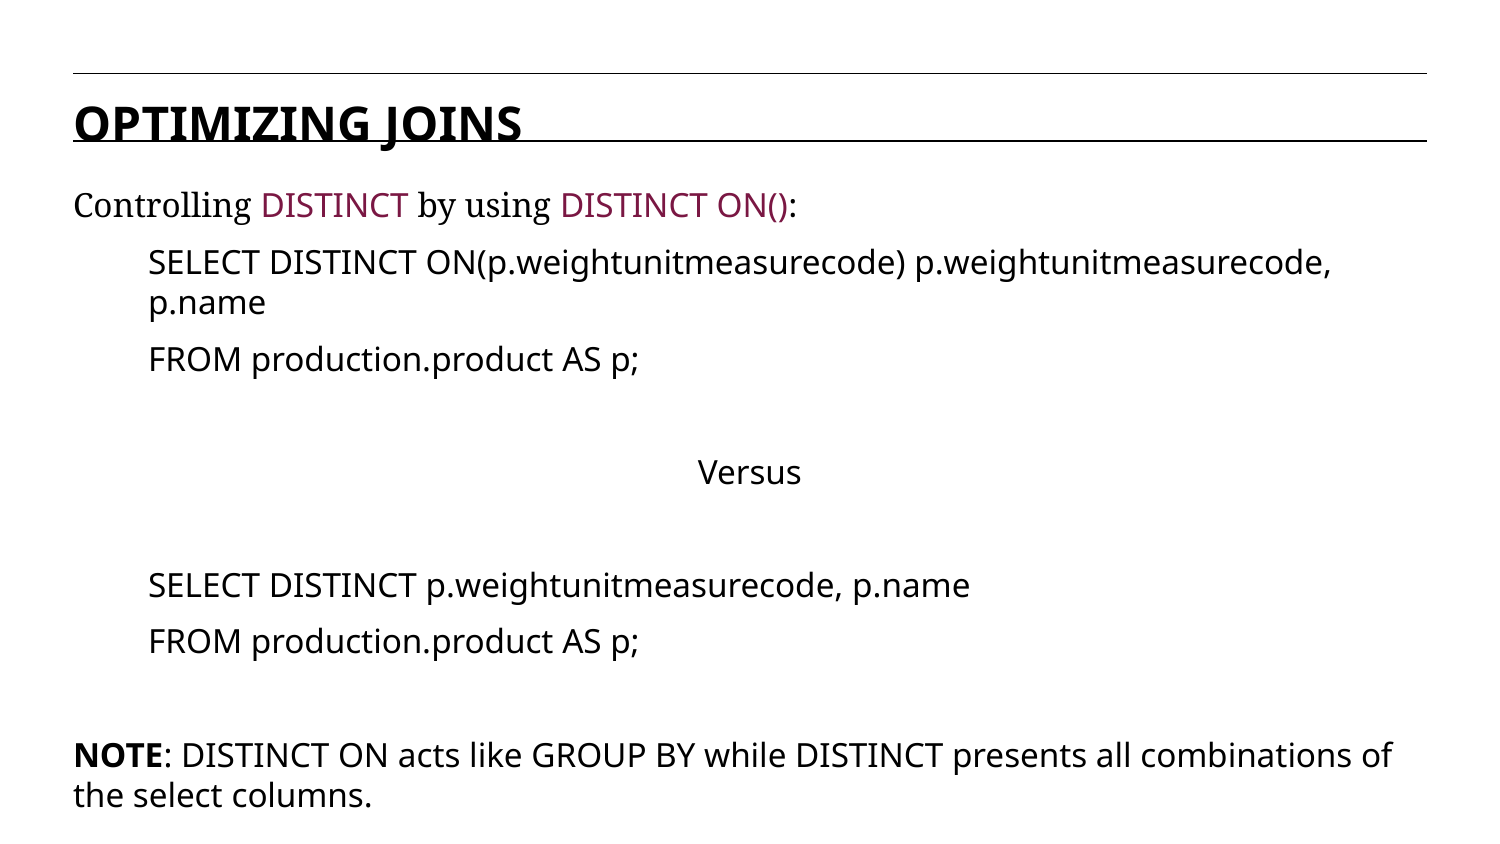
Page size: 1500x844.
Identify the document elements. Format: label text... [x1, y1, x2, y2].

text_box OPTIMIZING JOINS [73, 85, 1076, 135]
list Controlling DISTINCT by using DISTINCT ON(): SELECT DISTINCT ON(p.weightunitmeasurecode) p.weightunitmeasurecode, p.name FROM production.product AS p; Versus SELECT DISTINCT p.weightunitmeasurecode, p.name FROM production.product AS p; NOTE: DISTINCT ON acts like GROUP BY while DISTINCT presents all combinations of the select columns. [73, 176, 1427, 780]
